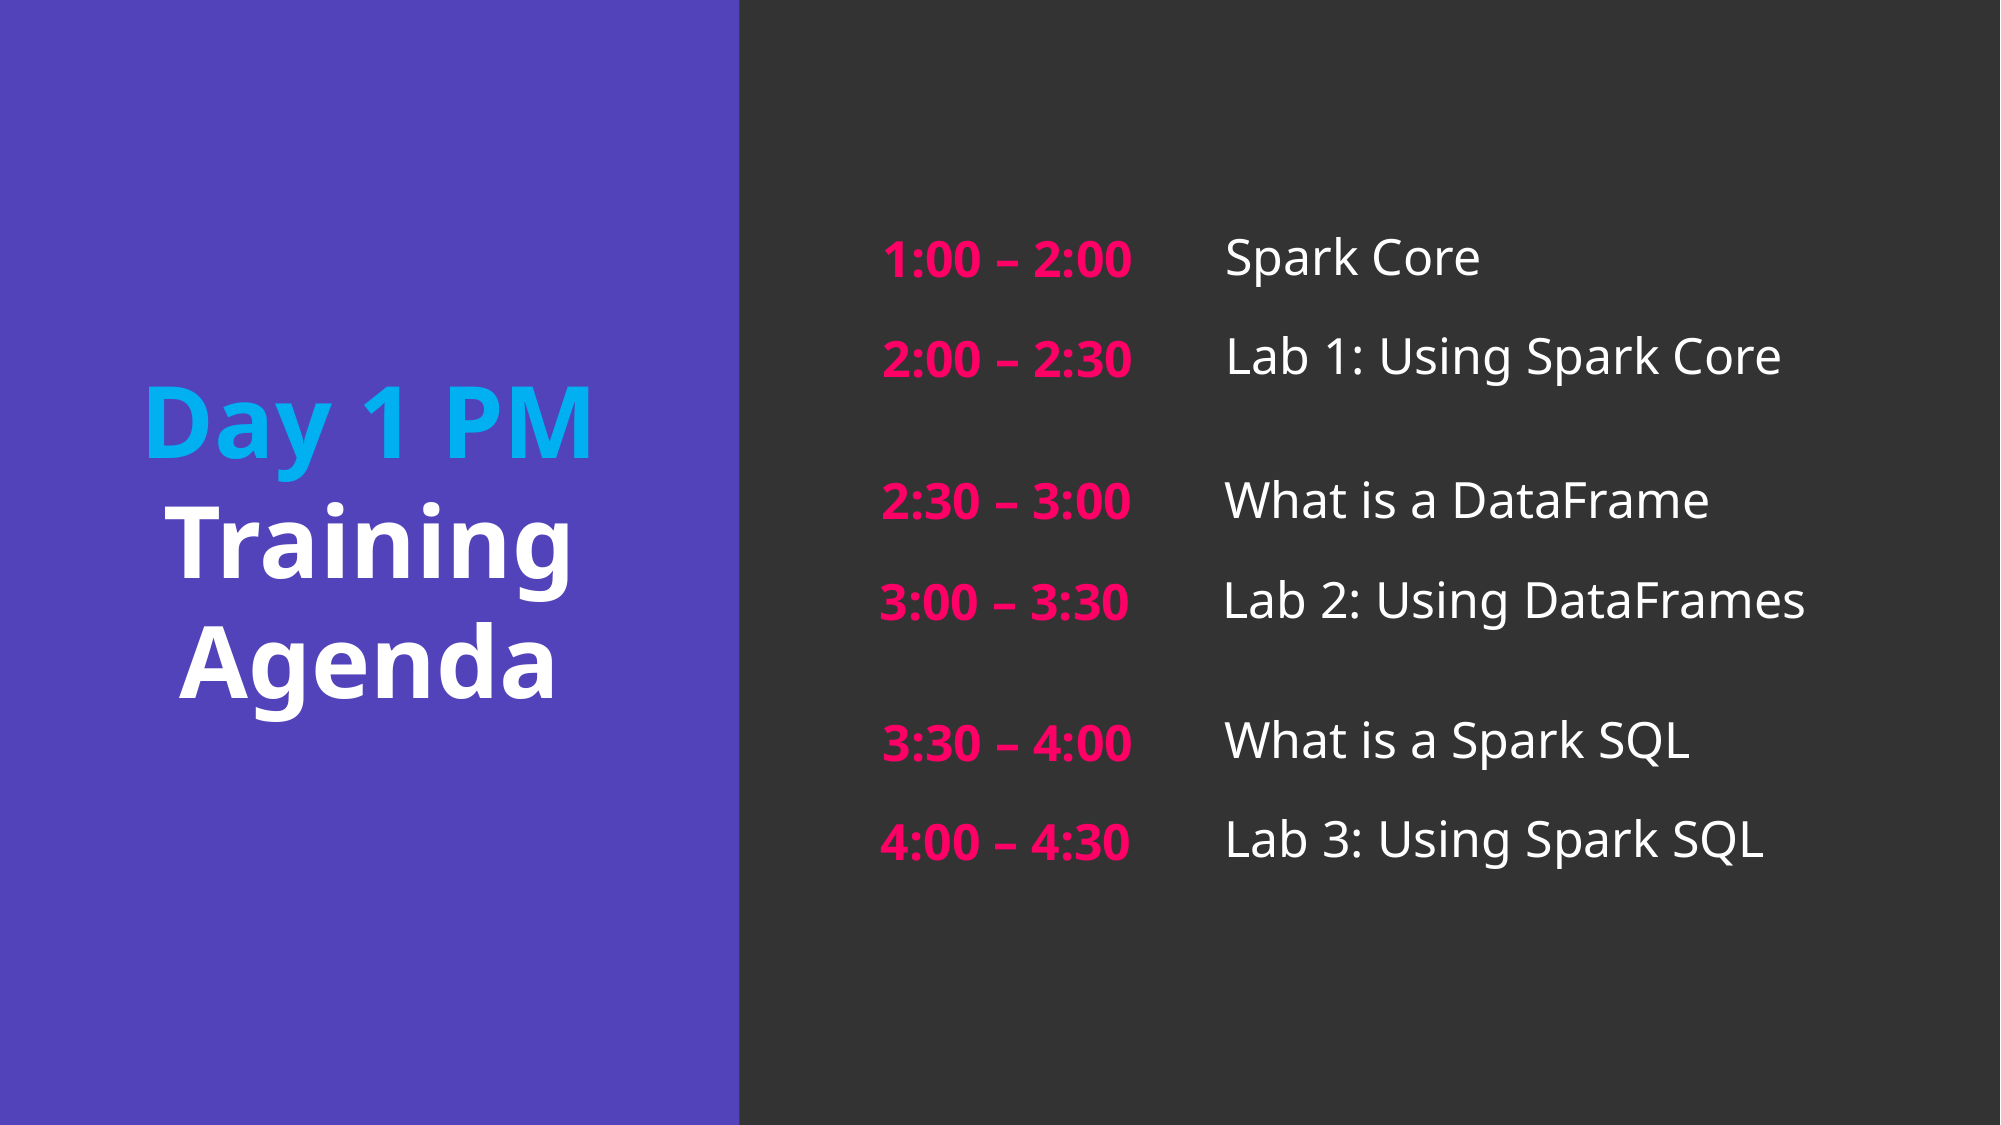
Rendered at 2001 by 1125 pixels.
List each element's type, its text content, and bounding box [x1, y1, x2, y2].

text_box 3:30 – 4:00 [867, 696, 1174, 783]
text_box What is a Spark SQL [1209, 693, 1924, 783]
subtitle Day 1 PM Training Agenda [38, 343, 701, 751]
text_box [0, 0, 740, 1125]
text_box Lab 2: Using DataFrames [1207, 553, 1922, 642]
text_box 2:00 – 2:30 [867, 312, 1197, 399]
text_box 2:30 – 3:00 [866, 454, 1173, 542]
text_box Spark Core [1210, 210, 1925, 300]
text_box 3:00 – 3:30 [864, 555, 1171, 642]
text_box 4:00 – 4:30 [865, 795, 1173, 882]
text_box Lab 1: Using Spark Core [1210, 309, 1925, 399]
text_box What is a DataFrame [1209, 453, 1924, 543]
text_box Lab 3: Using Spark SQL [1209, 792, 1924, 882]
text_box 1:00 – 2:00 [867, 212, 1174, 299]
